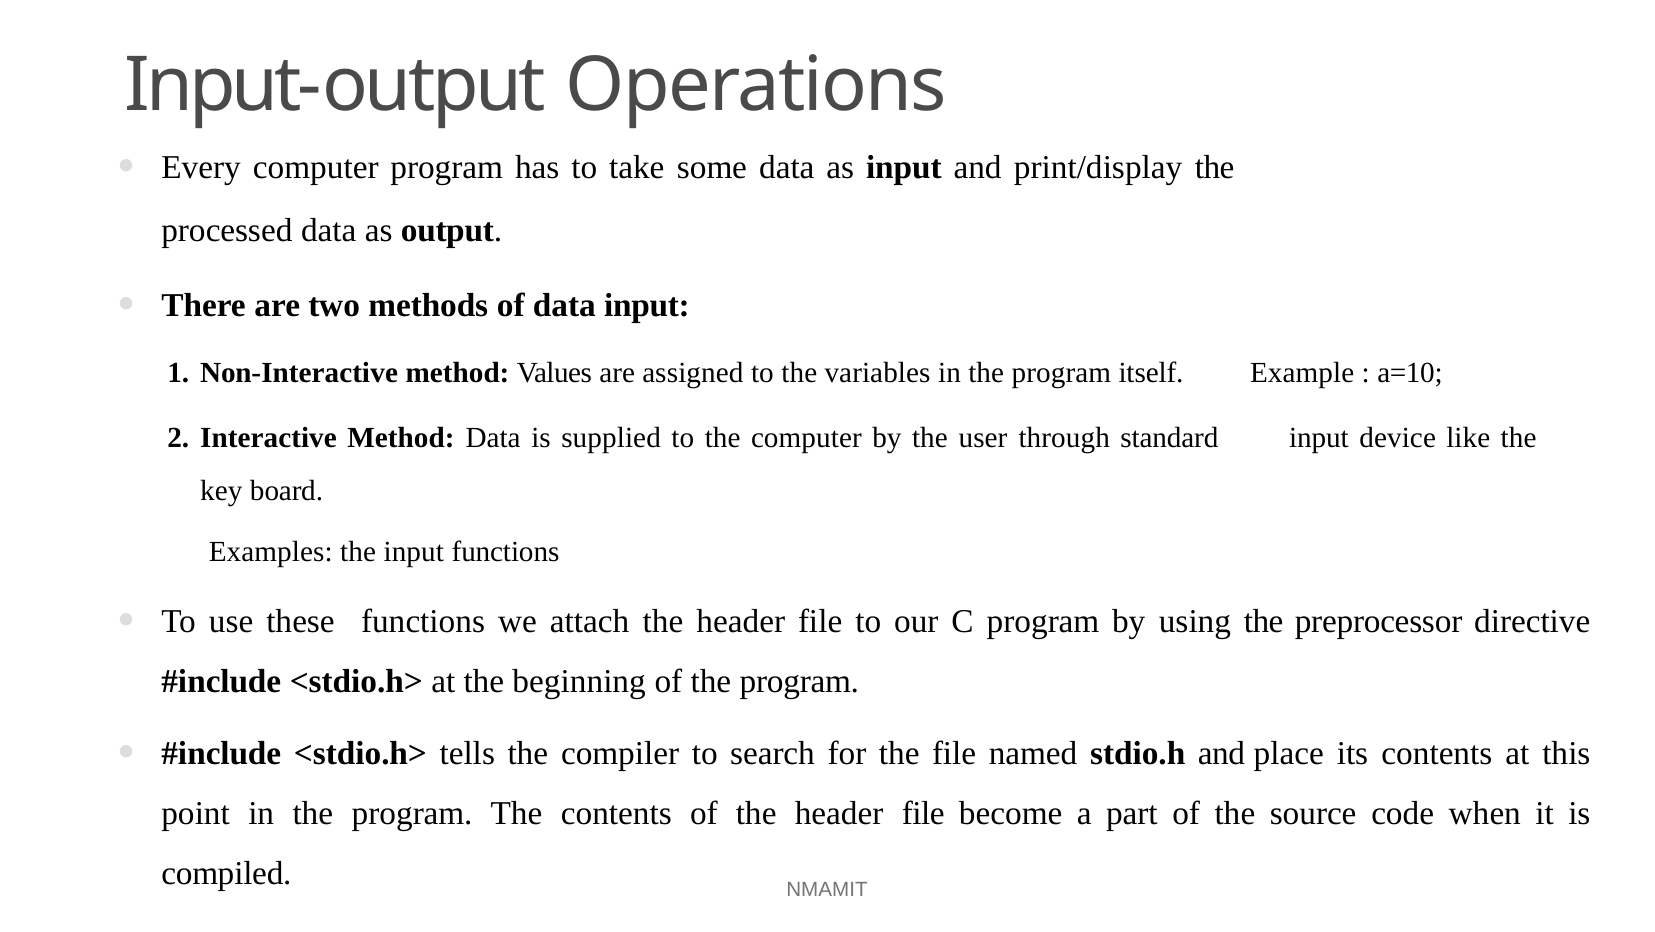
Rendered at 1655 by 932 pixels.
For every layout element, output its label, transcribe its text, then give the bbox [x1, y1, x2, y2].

text_box Every computer program has to take some data as input and print/display the processed data as output. There are two methods of data input: Non-Interactive method: Values are assigned to the variables in the program itself. Example : a=10; Interactive Method: Data is supplied to the computer by the user through standard input device like the key board. Examples: the input functions To use these functions we attach the header file to our C program by using the preprocessor directive #include <stdio.h> at the beginning of the program. #include <stdio.h> tells the compiler to search for the file named stdio.h and place its contents at this point in the program. The contents of the header file become a part of the source code when it is compiled. [112, 121, 1592, 891]
footer NMAMIT [547, 863, 1107, 913]
title Input-output Operations [122, 0, 1550, 121]
